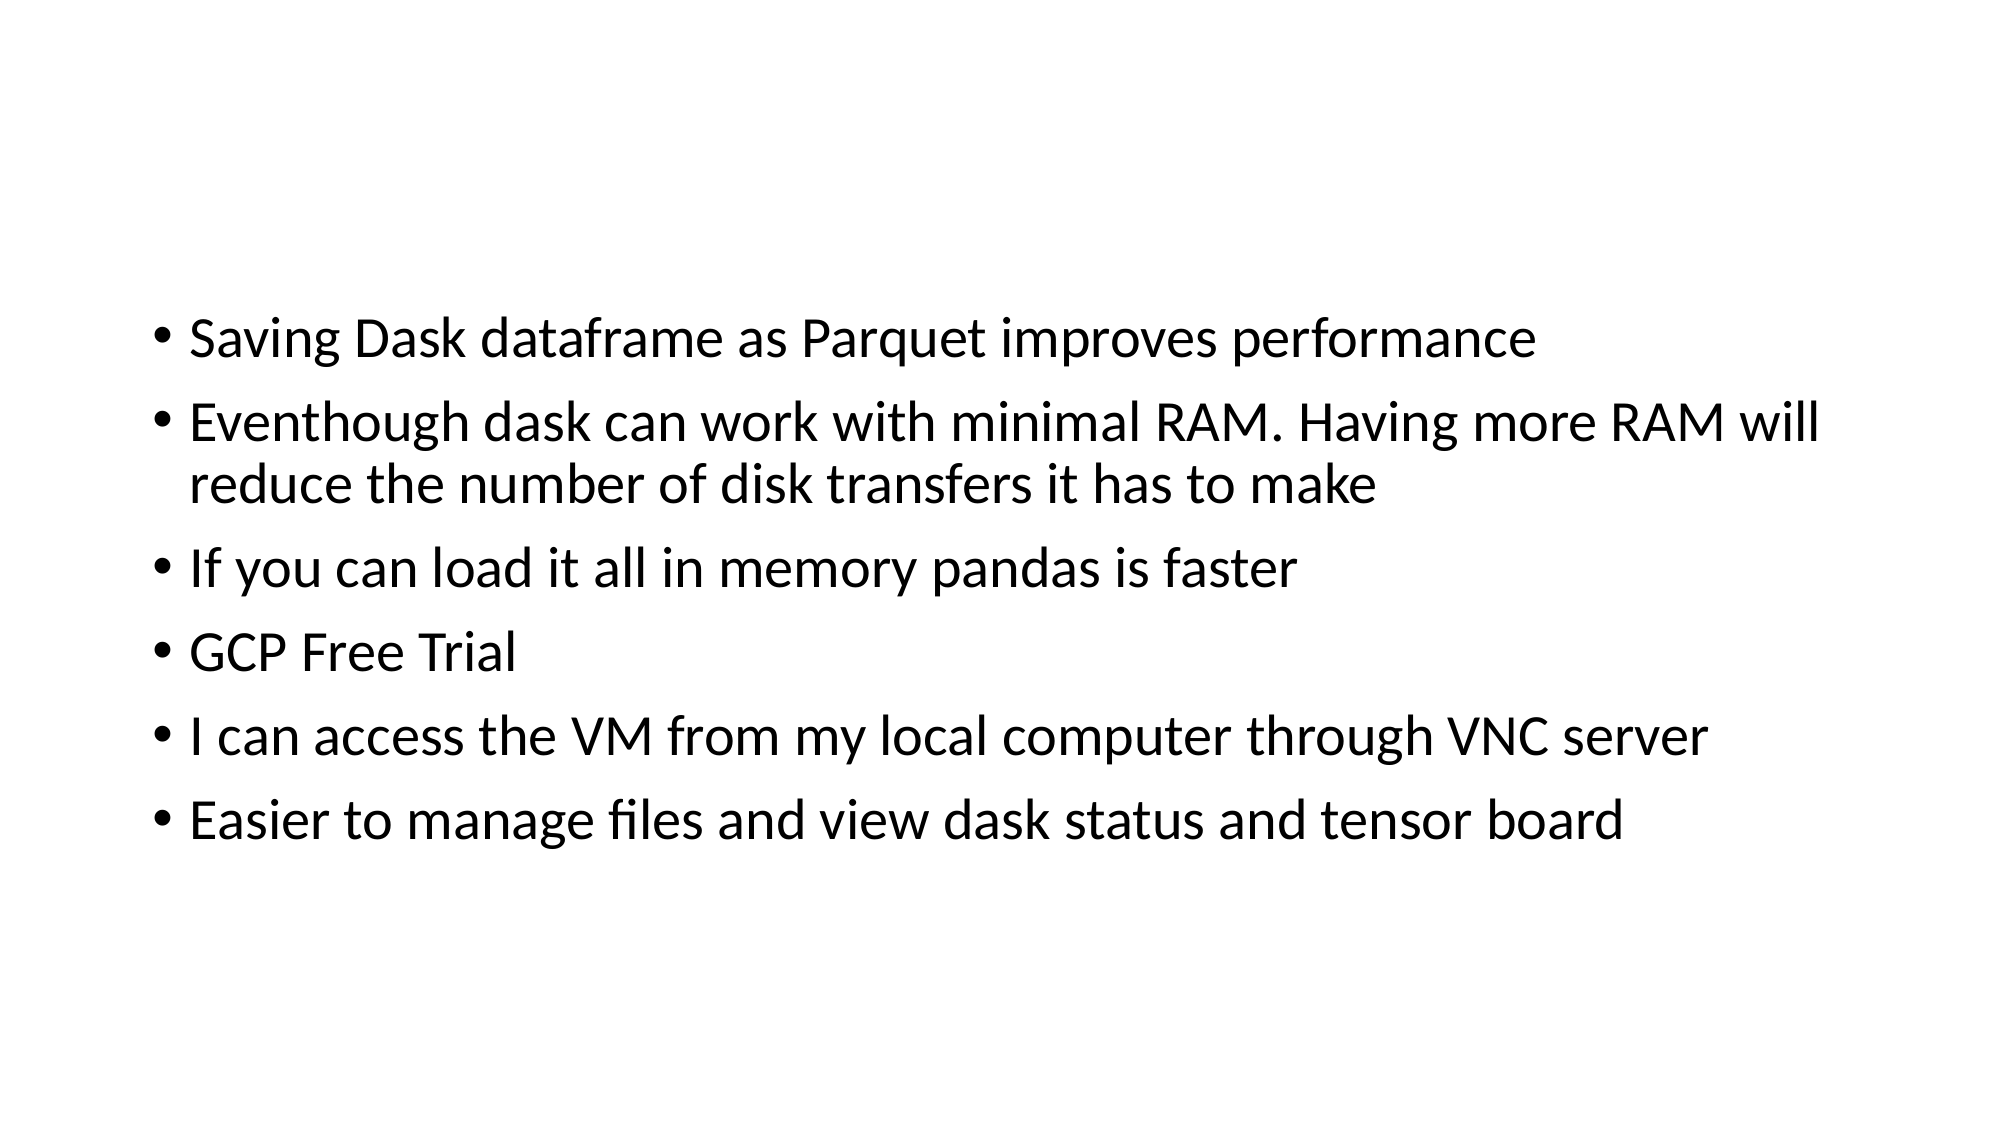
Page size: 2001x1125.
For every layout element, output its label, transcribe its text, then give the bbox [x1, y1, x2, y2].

list Saving Dask dataframe as Parquet improves performance Eventhough dask can work with minimal RAM. Having more RAM will reduce the number of disk transfers it has to make If you can load it all in memory pandas is faster GCP Free Trial I can access the VM from my local computer through VNC server Easier to manage files and view dask status and tensor board [137, 299, 1863, 1014]
